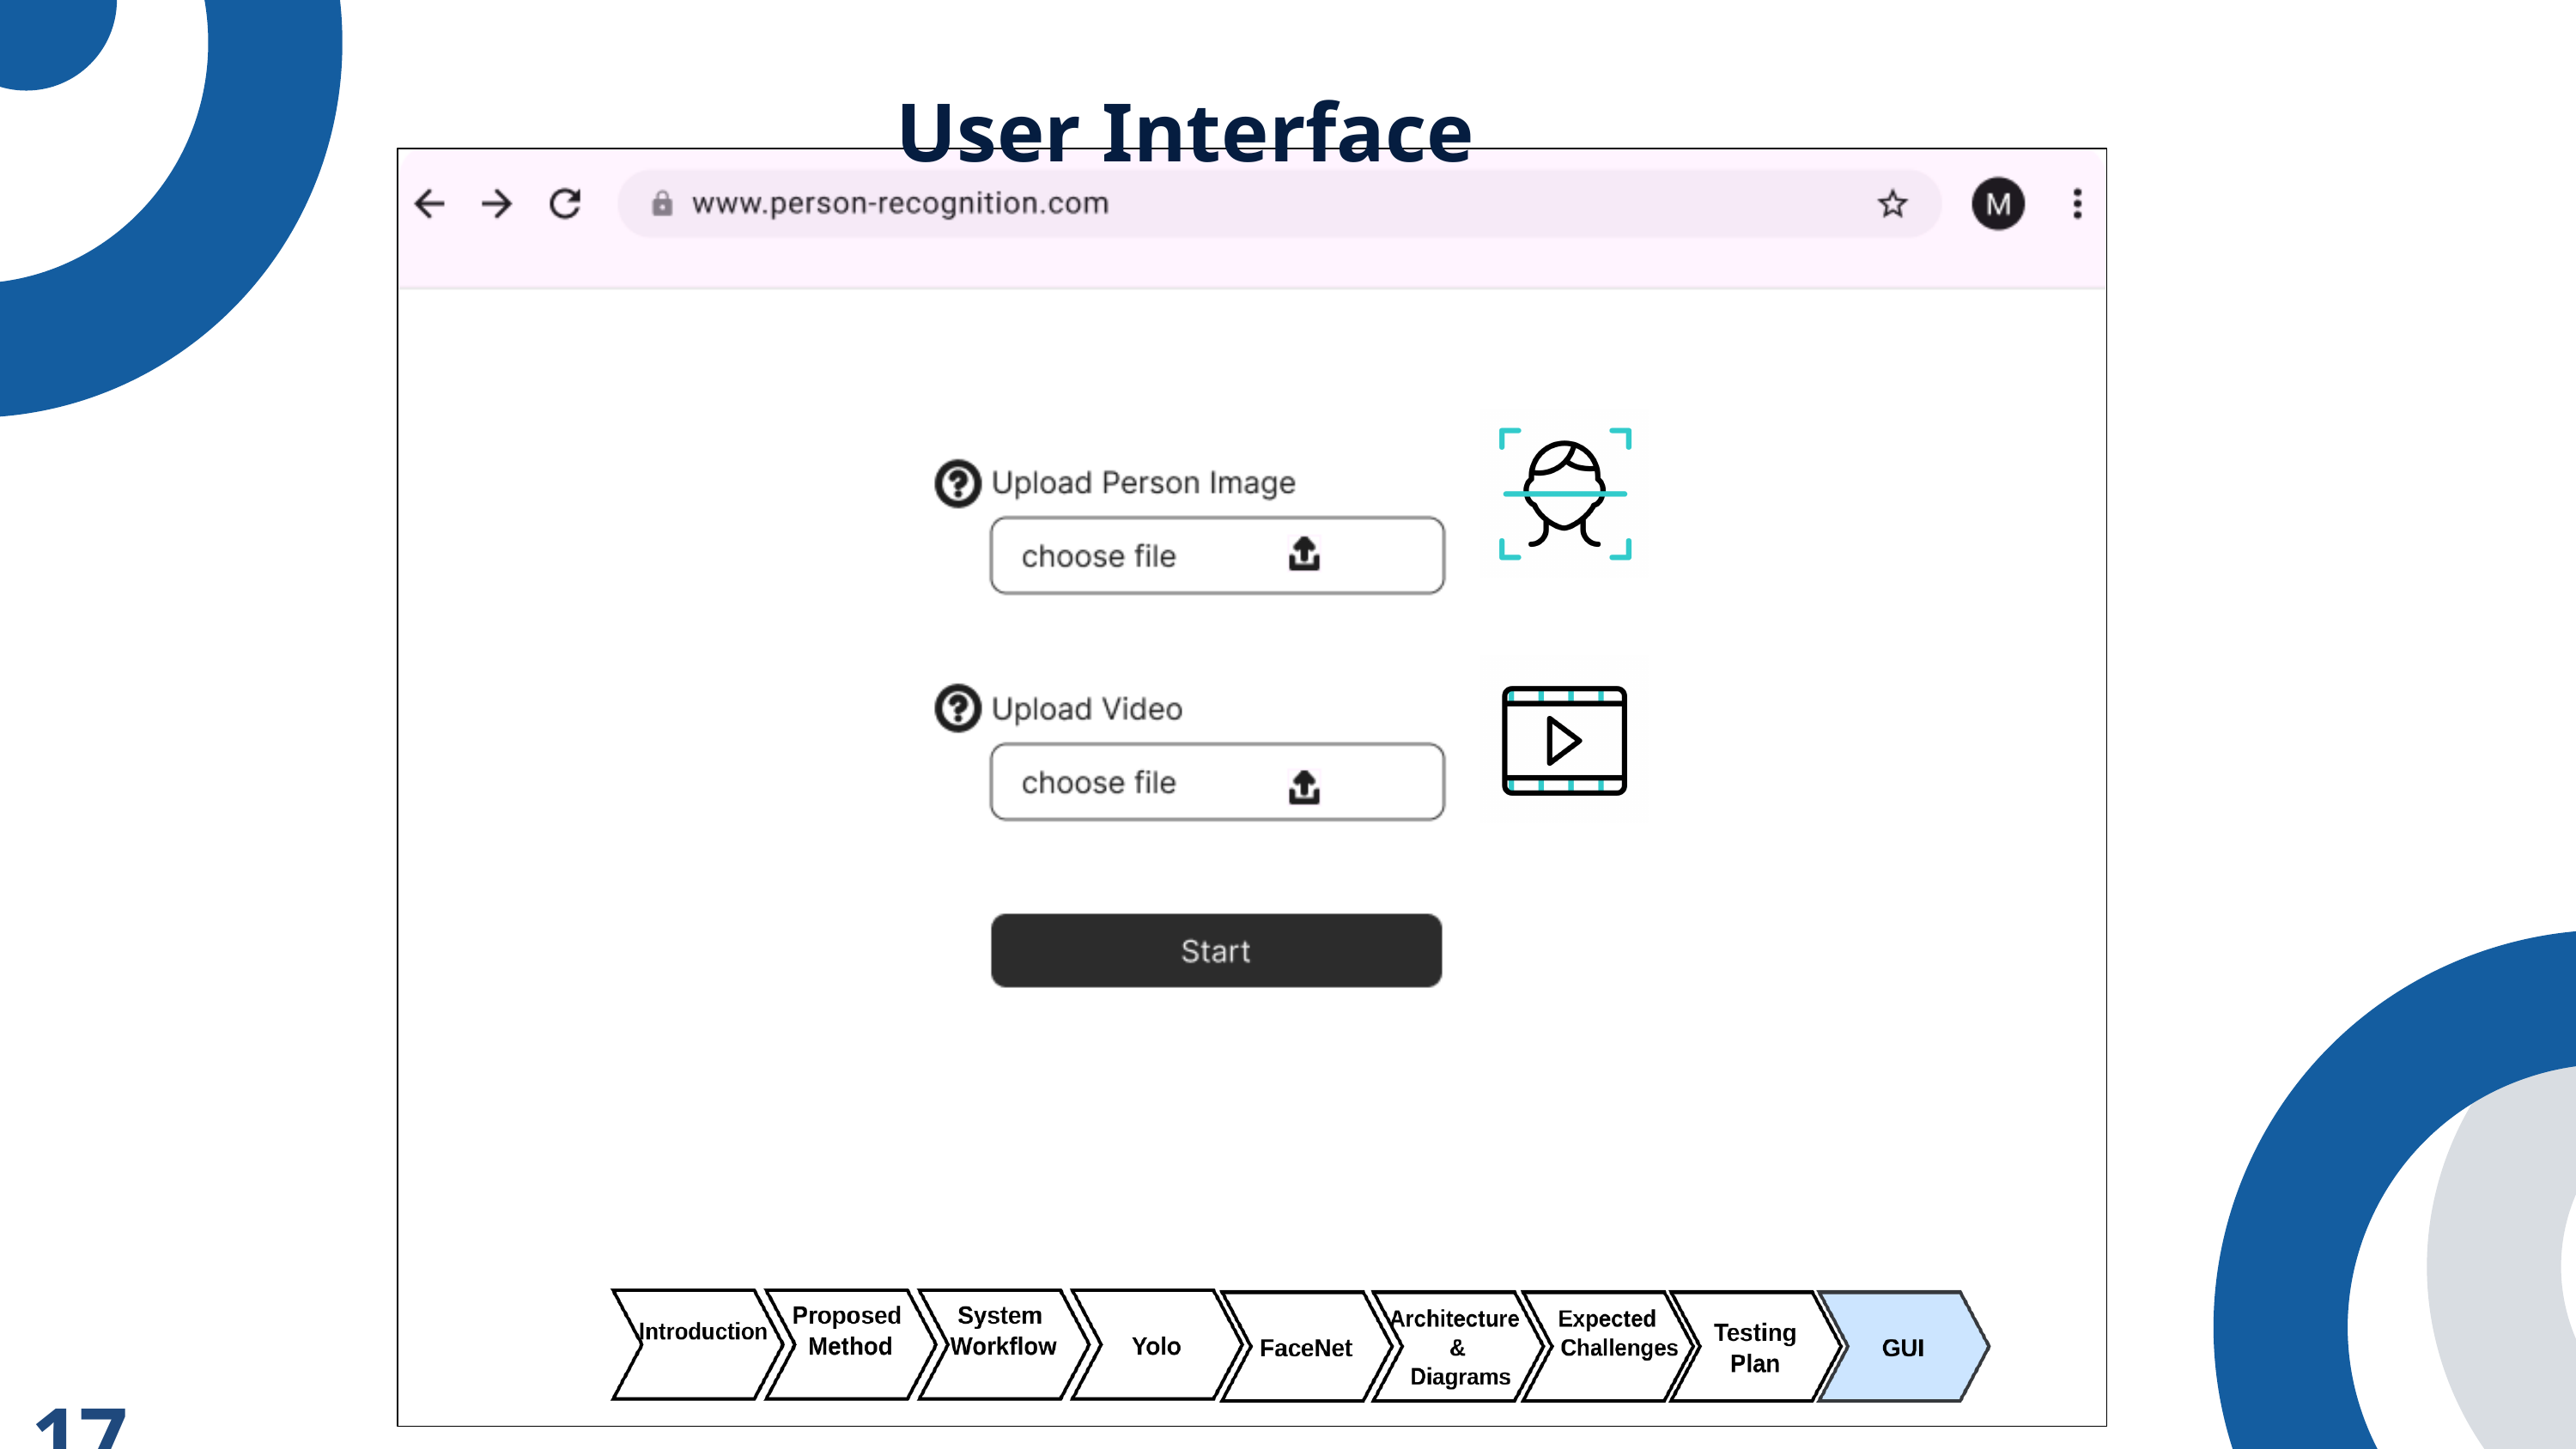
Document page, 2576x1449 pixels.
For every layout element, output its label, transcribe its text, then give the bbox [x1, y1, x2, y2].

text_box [0, 0, 276, 373]
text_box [2232, 944, 2576, 1449]
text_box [0, 0, 118, 91]
picture [398, 149, 2106, 1434]
text_box User Interface [896, 42, 1844, 148]
text_box 17 [0, 1344, 160, 1449]
